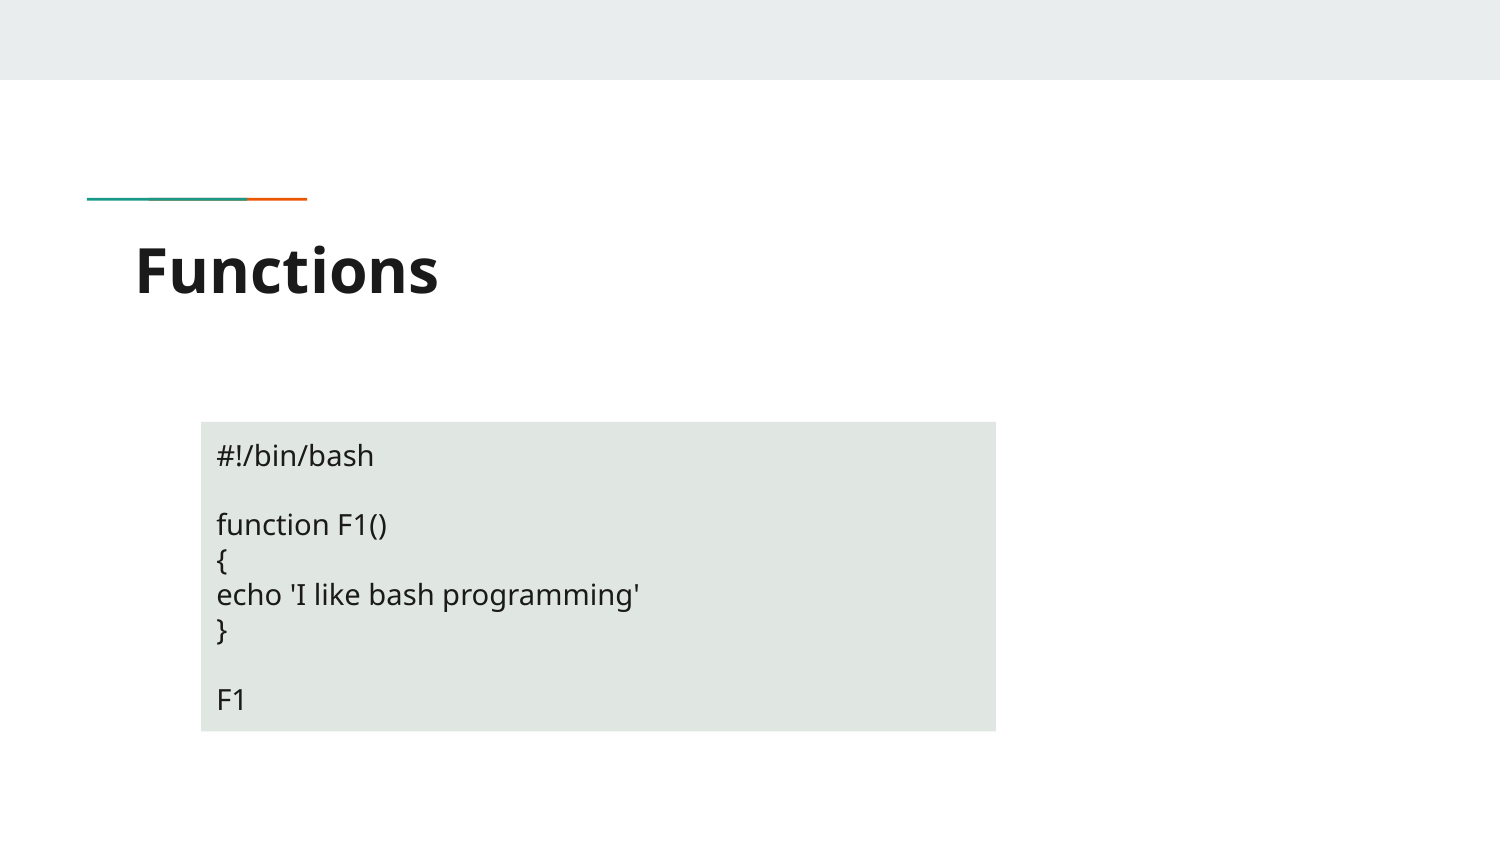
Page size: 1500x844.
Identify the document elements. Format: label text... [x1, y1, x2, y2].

title Functions [119, 216, 1381, 305]
text_box #!/bin/bash function F1() { echo 'I like bash programming' } F1 [201, 421, 996, 732]
